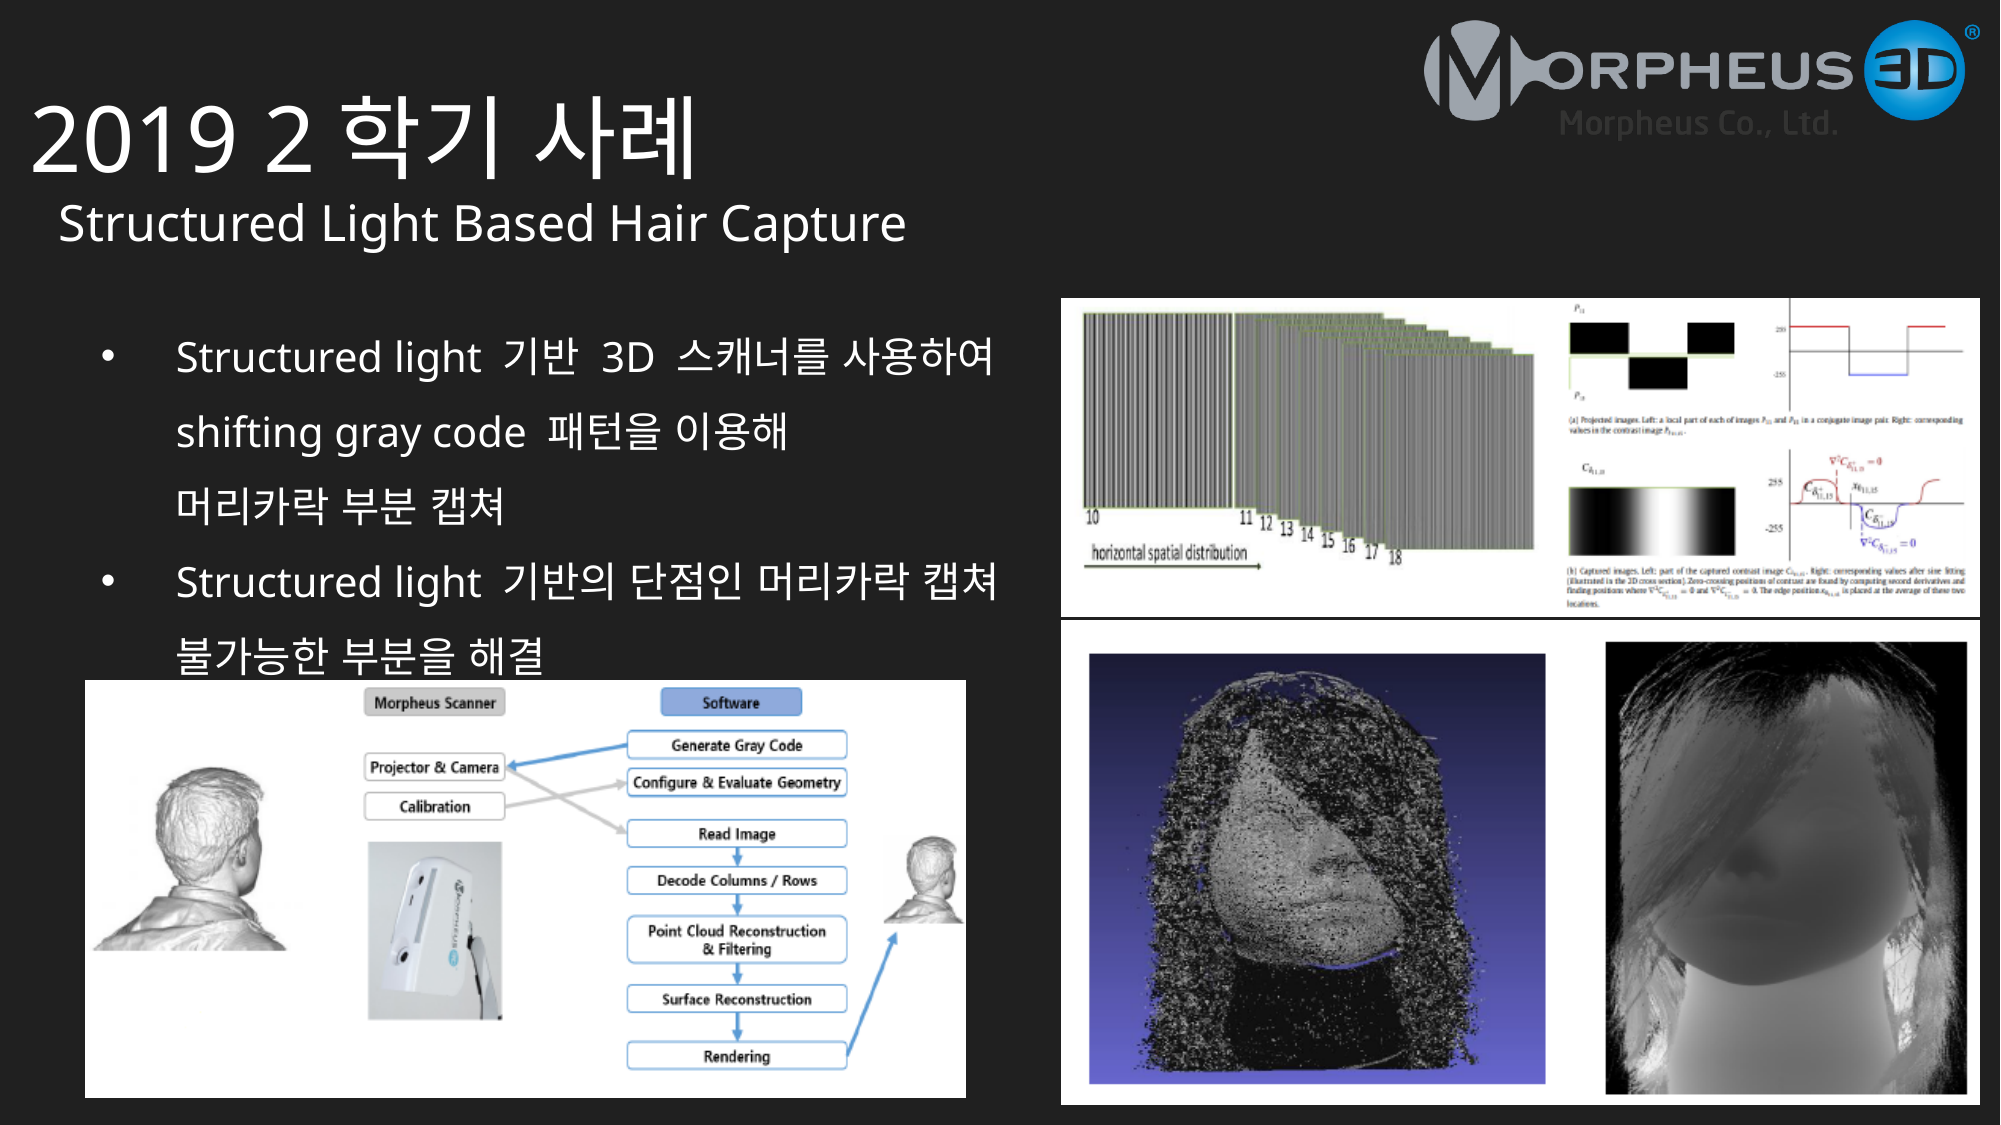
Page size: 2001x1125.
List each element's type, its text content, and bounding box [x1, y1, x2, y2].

text_box 2019 2학기 사례 [0, 80, 2000, 191]
text_box Structured Light Based Hair Capture [0, 191, 2000, 252]
text_box Structured light 기반 3D 스캐너를 사용하여 shifting gray code 패턴을 이용해 머리카락 부분 캡쳐 Structured light 기반의 단점인 머리카락 캡쳐 불가능한 부분을 해결 [85, 298, 1290, 688]
picture [1060, 298, 1980, 617]
picture [85, 680, 966, 1098]
picture [1424, 20, 1980, 141]
picture [1060, 620, 1980, 1105]
picture [1876, 37, 1956, 105]
